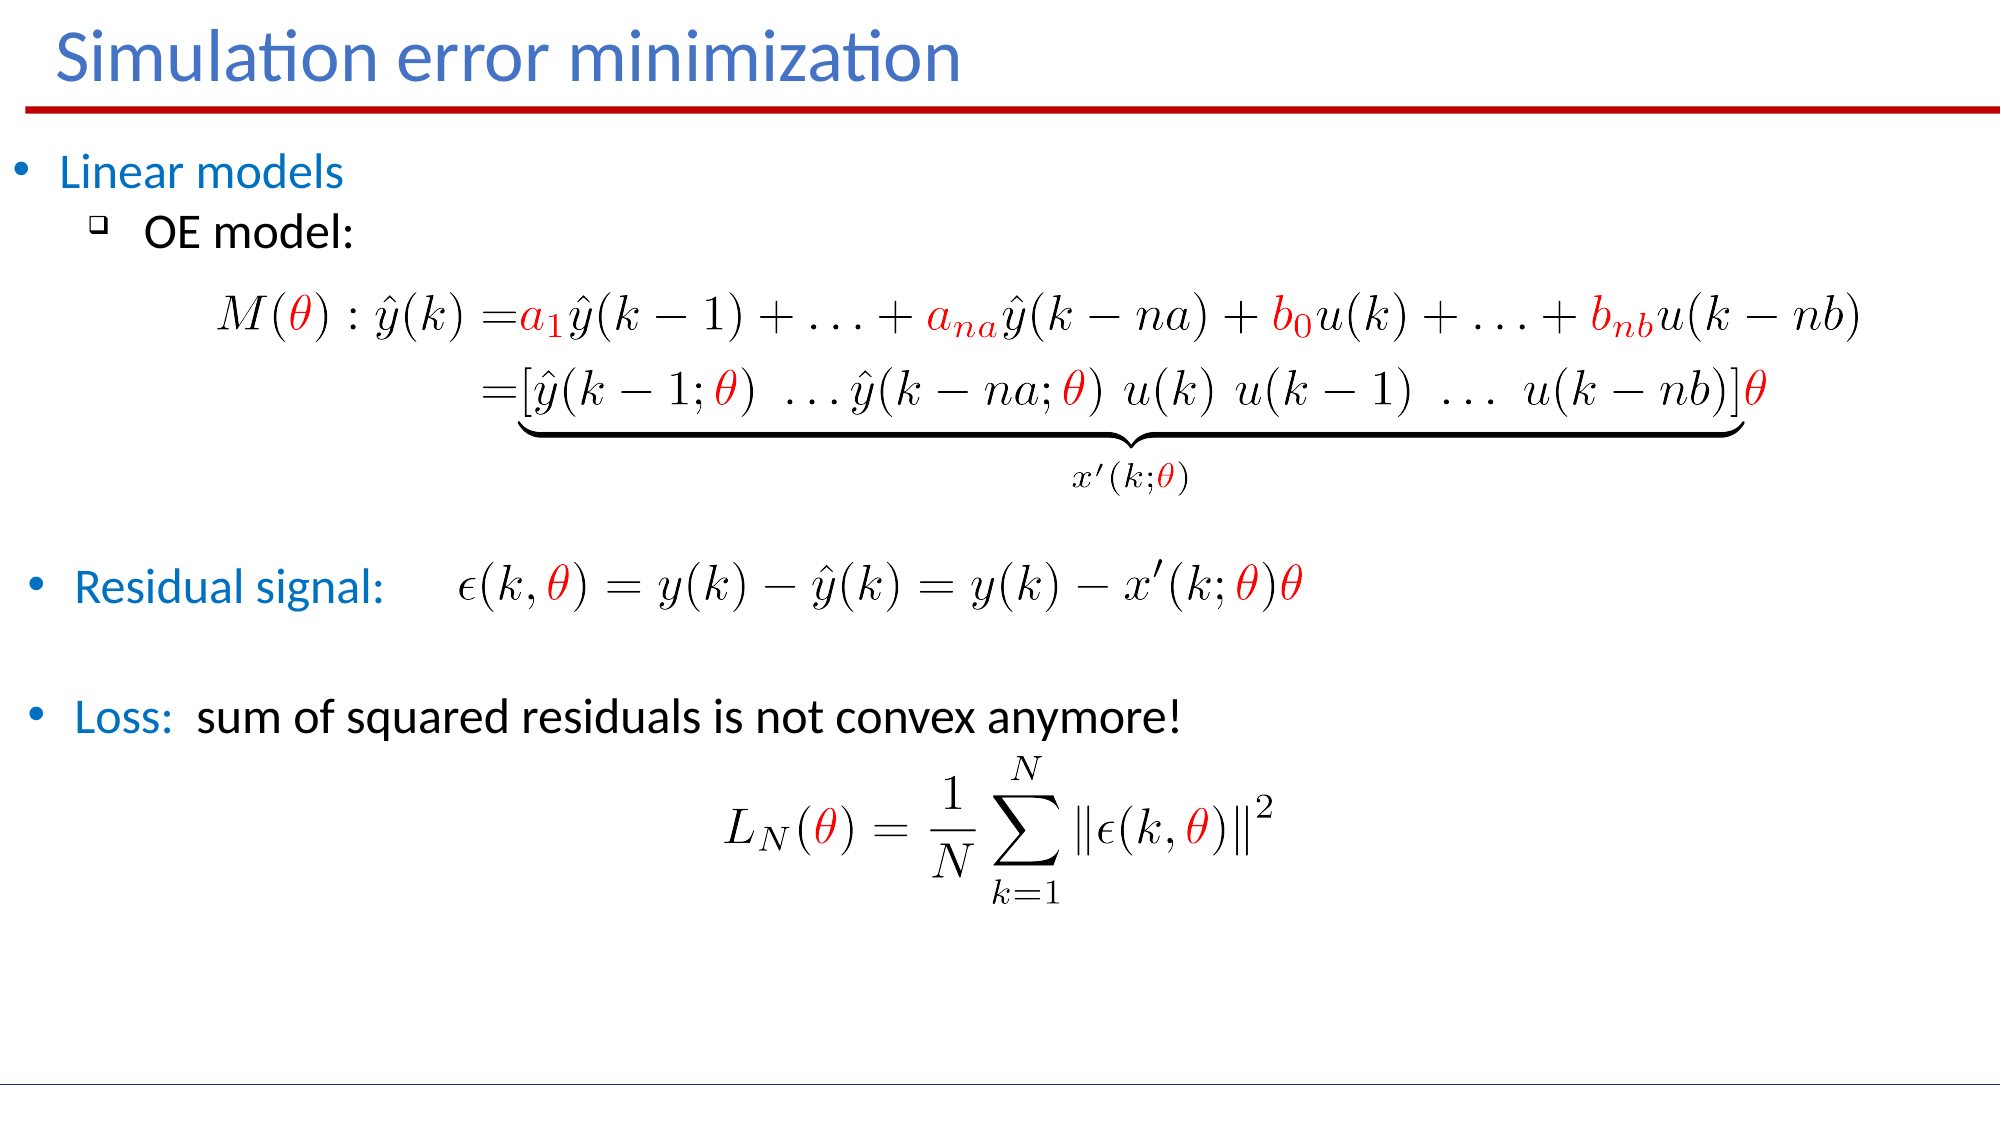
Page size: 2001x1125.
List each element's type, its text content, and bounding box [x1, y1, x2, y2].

text_box Simulation error minimization [40, 0, 1967, 131]
picture [217, 292, 1858, 496]
picture [459, 559, 1302, 612]
text_box Residual signal: [12, 546, 2000, 621]
picture [724, 756, 1272, 904]
text_box Loss: sum of squared residuals is not convex anymore! [12, 675, 2000, 1051]
text_box [1967, 105, 2000, 115]
text_box Linear models OE model: [0, 131, 1998, 386]
text_box [24, 105, 40, 115]
